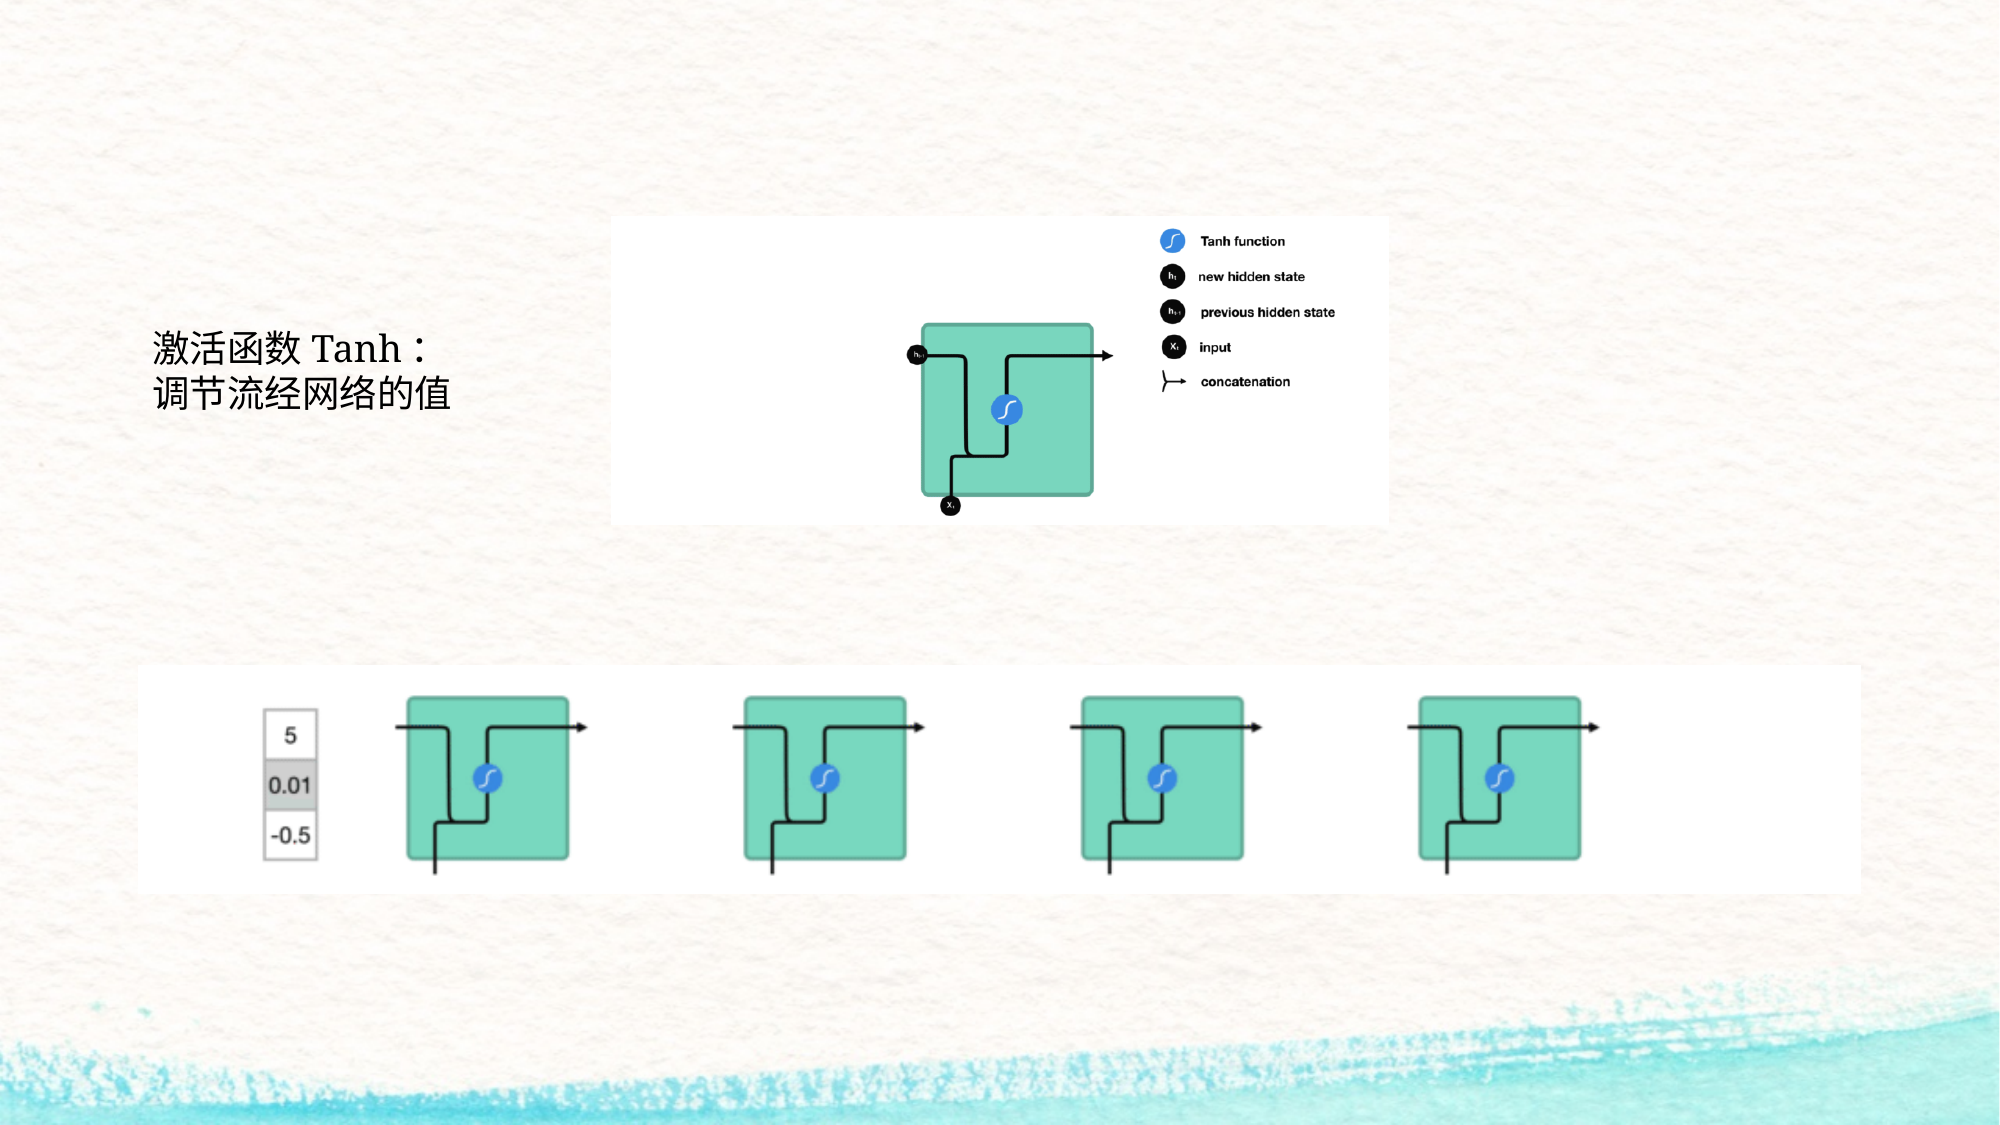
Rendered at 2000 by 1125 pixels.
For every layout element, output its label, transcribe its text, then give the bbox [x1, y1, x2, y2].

picture [0, 0, 2000, 1125]
text_box 激活函数Tanh：调节流经网络的值 [137, 317, 469, 423]
